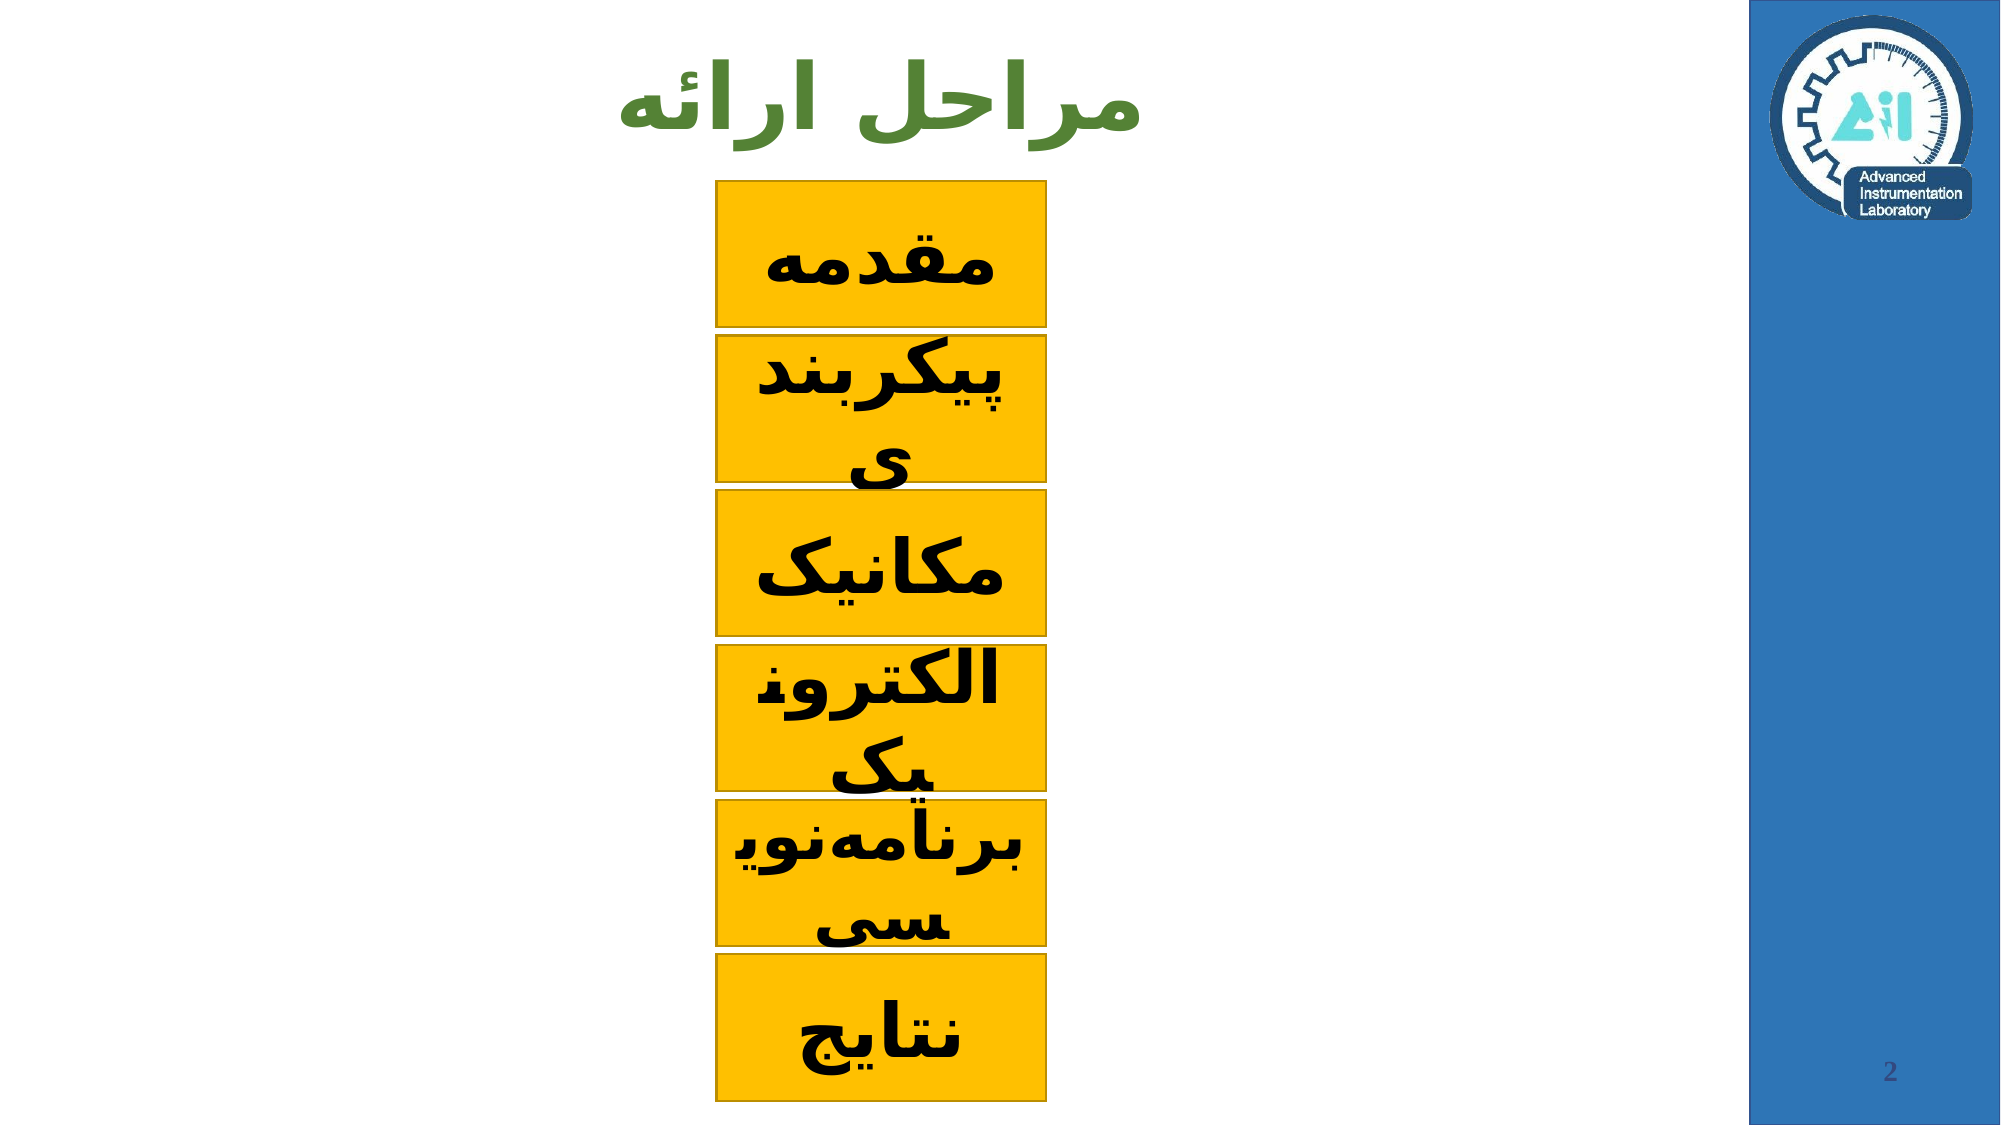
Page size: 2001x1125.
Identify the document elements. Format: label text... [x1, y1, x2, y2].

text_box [716, 799, 1046, 946]
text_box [716, 644, 1046, 792]
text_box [716, 954, 1046, 1101]
picture [1760, 7, 1990, 231]
title مراحل ارائه [68, 27, 1695, 173]
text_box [716, 180, 1046, 327]
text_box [716, 490, 1046, 637]
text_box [716, 335, 1046, 482]
slide_number 1 [1837, 1039, 1945, 1100]
